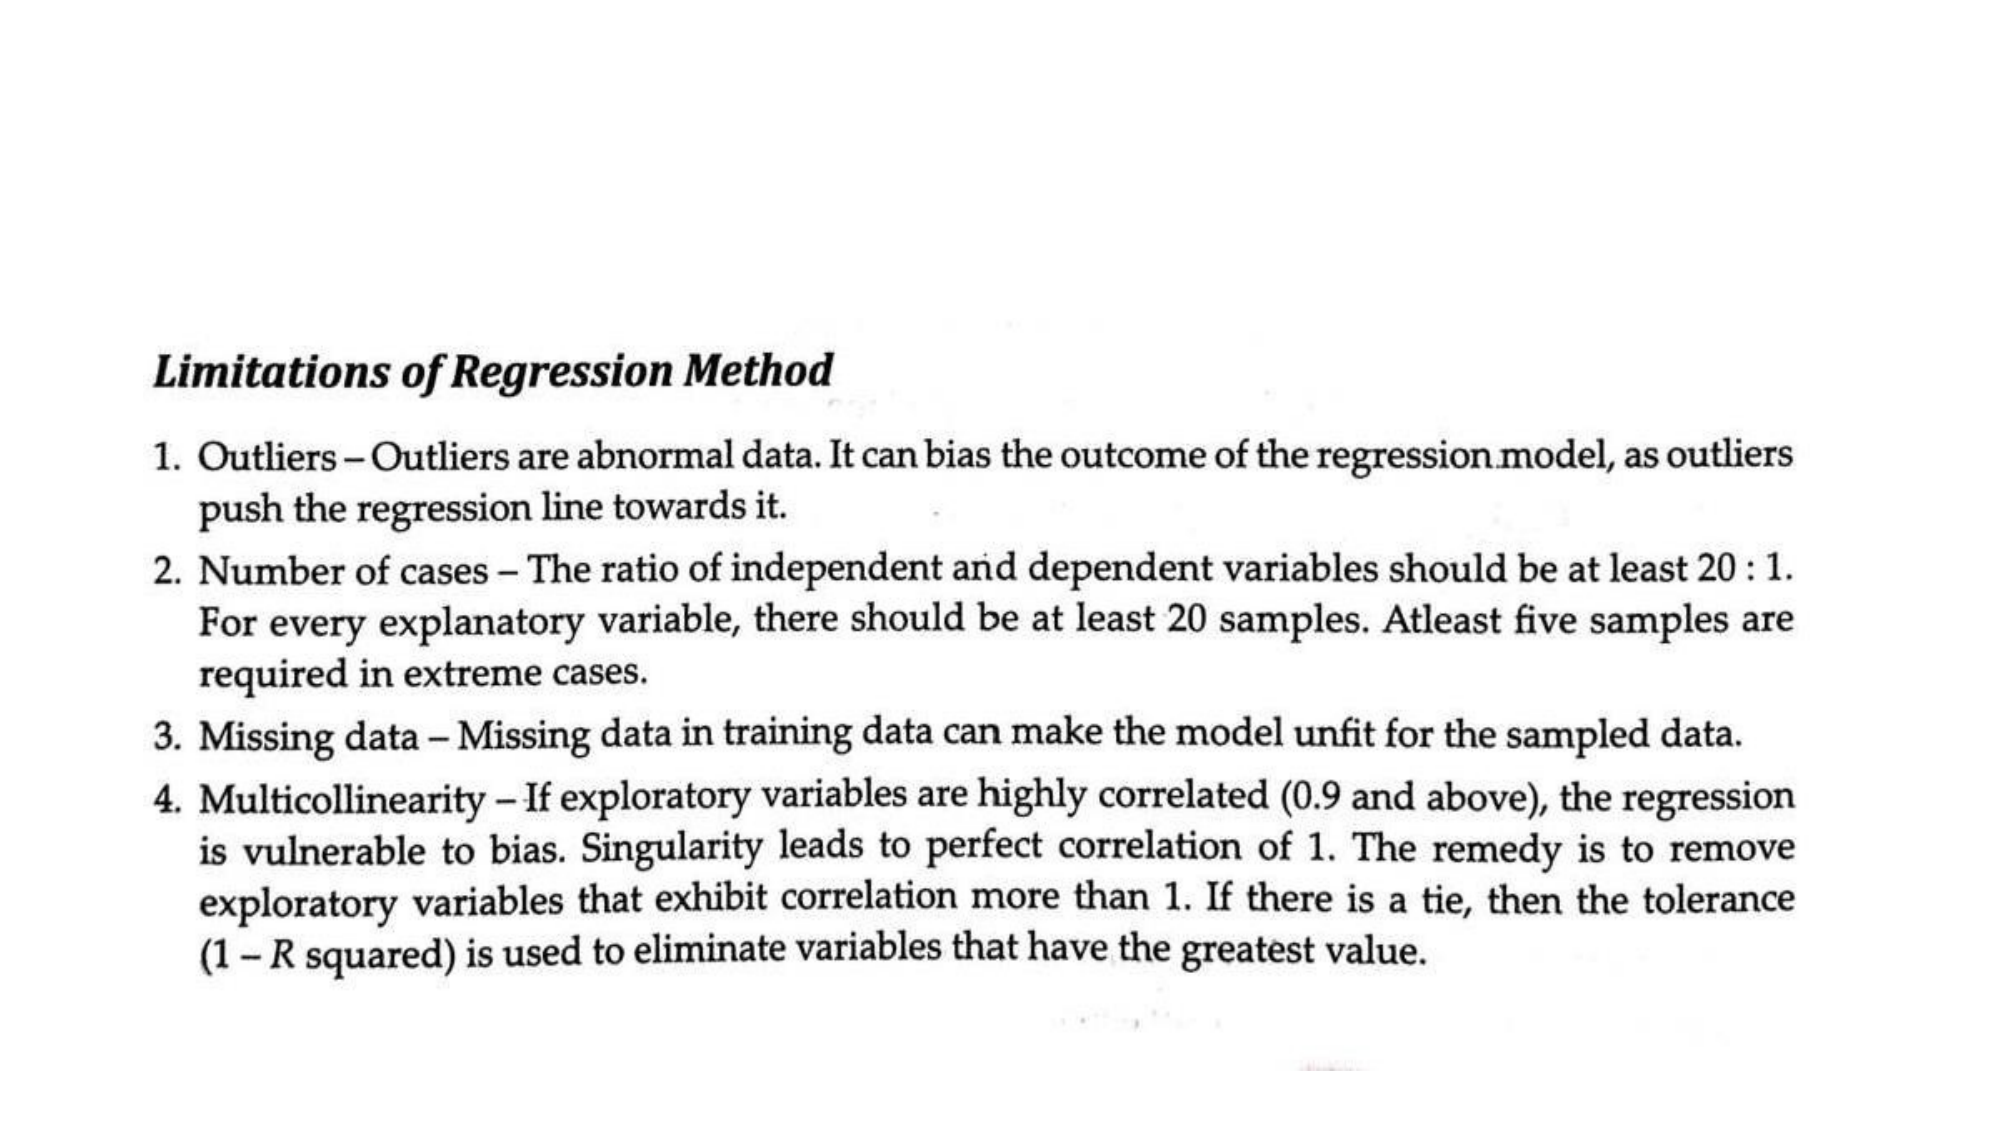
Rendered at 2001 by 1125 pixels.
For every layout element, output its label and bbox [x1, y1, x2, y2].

picture [143, 318, 1810, 1071]
